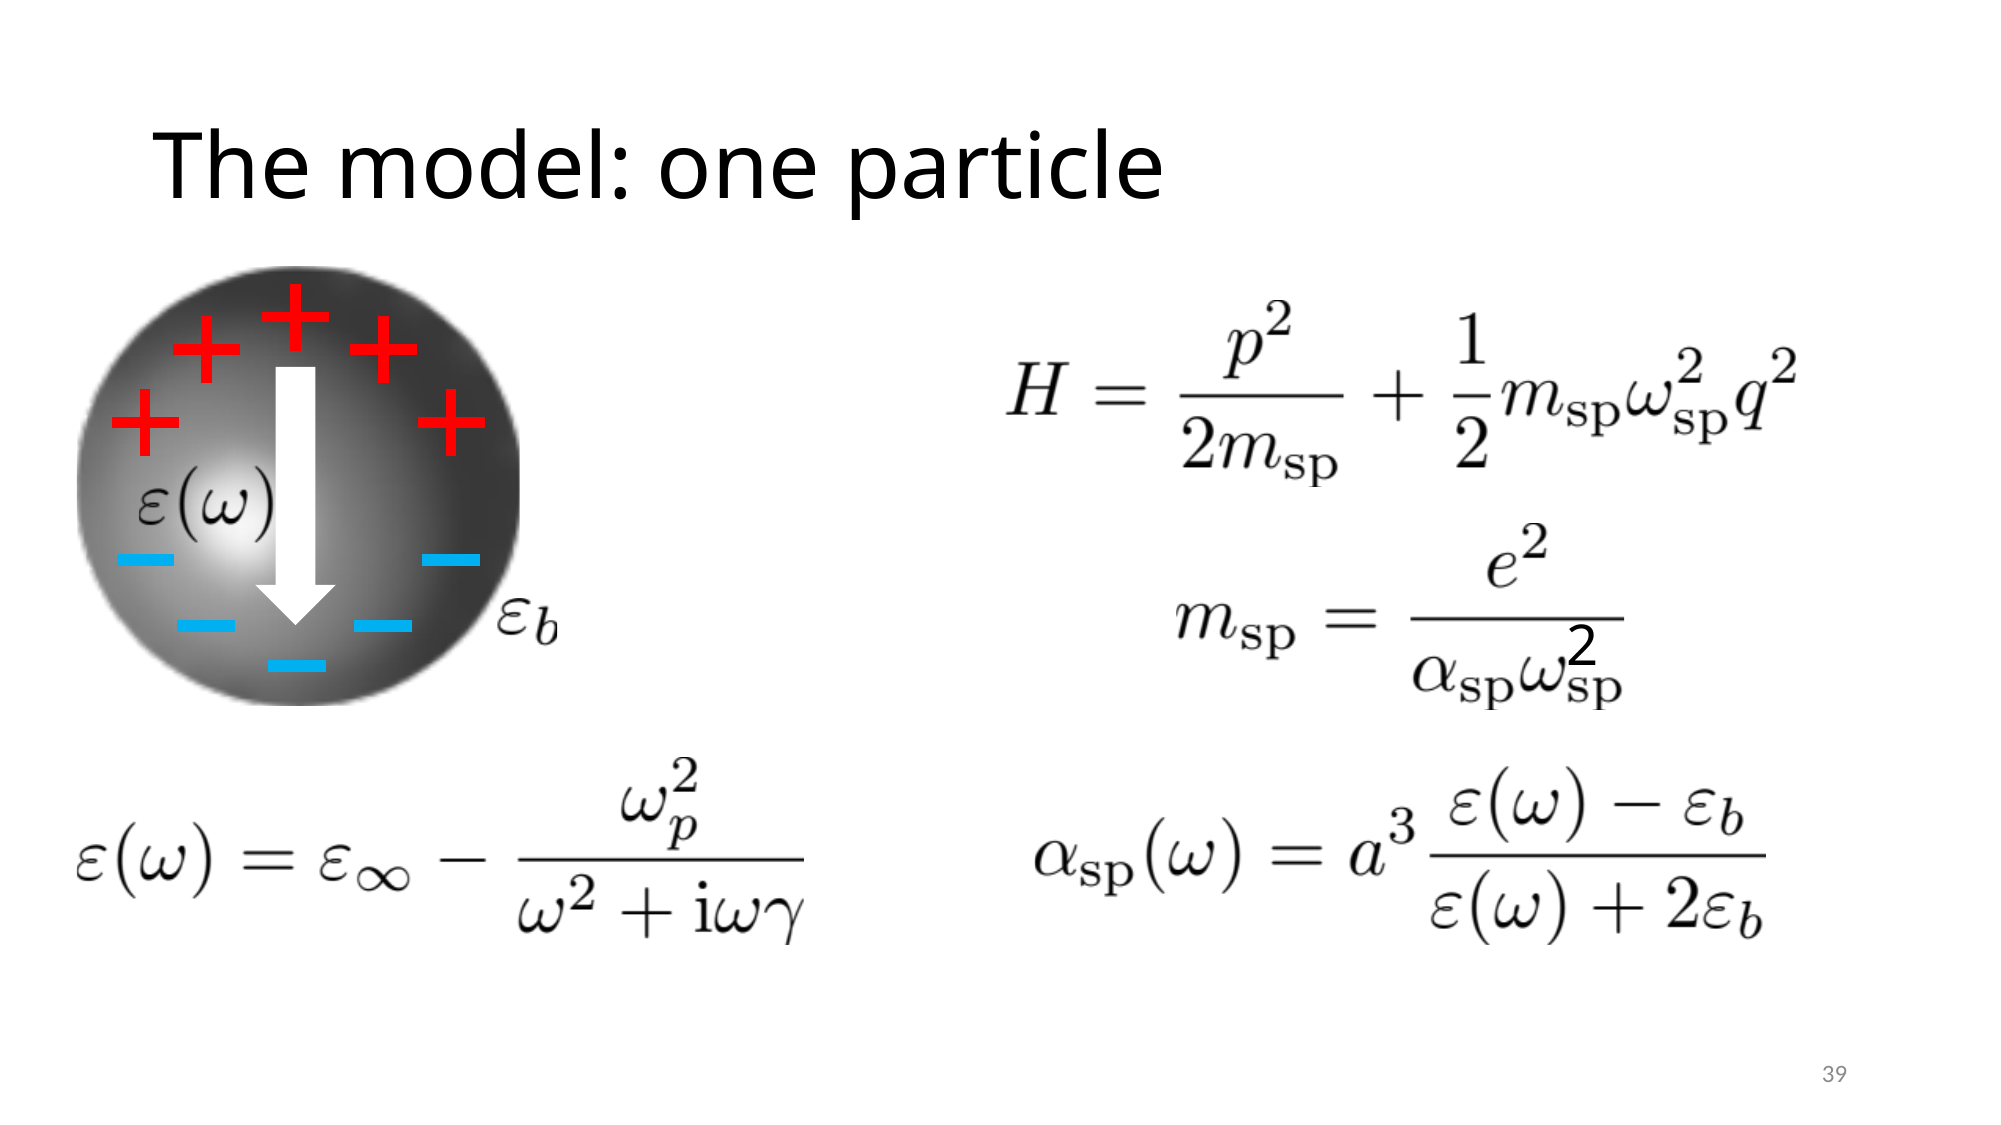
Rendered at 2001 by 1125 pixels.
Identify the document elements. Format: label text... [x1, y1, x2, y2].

picture [1004, 300, 1797, 487]
slide_number 38 [1412, 1042, 1863, 1103]
picture [76, 266, 558, 706]
picture [1176, 523, 1625, 710]
title The model: one particle [137, 59, 1863, 278]
picture [76, 757, 804, 945]
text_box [107, 284, 489, 686]
picture [1034, 765, 1766, 945]
